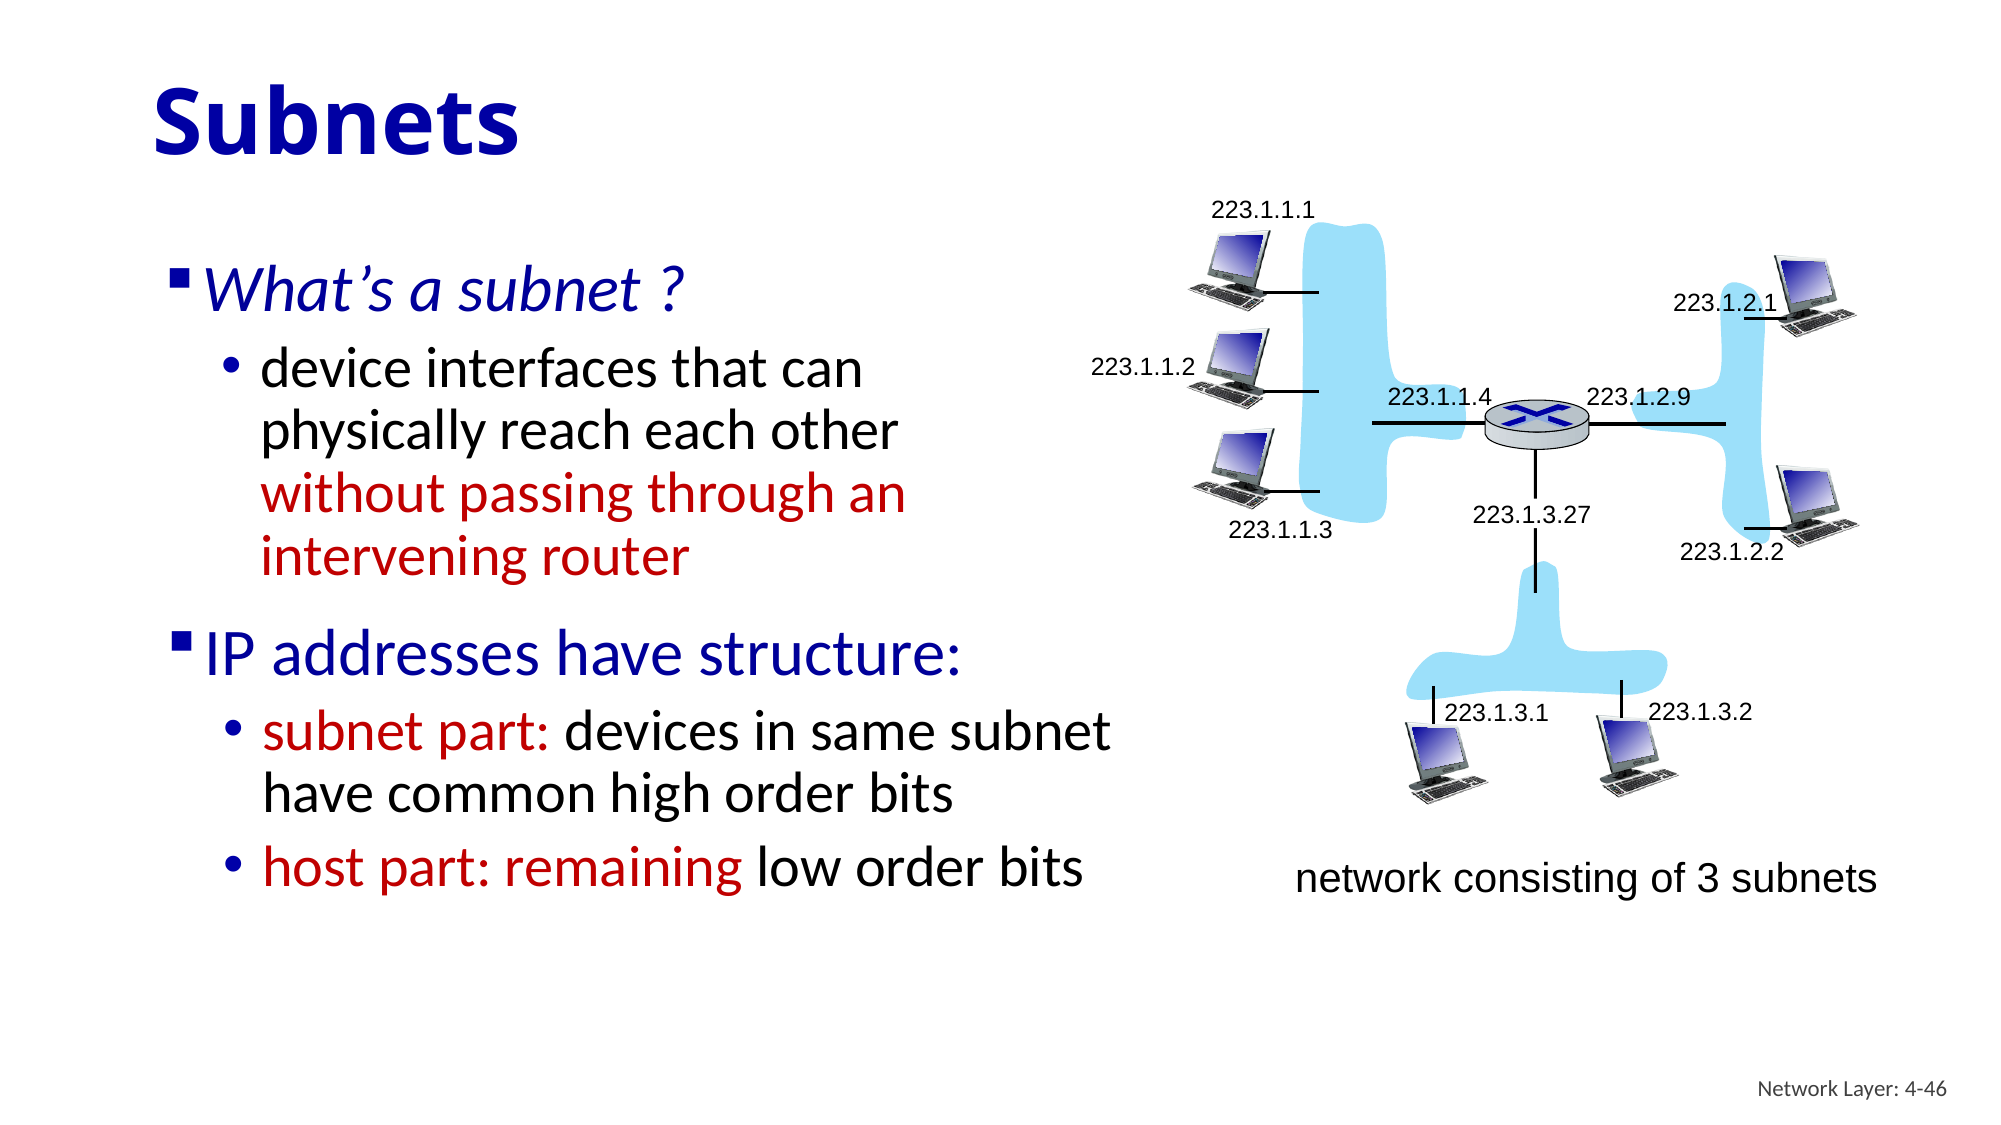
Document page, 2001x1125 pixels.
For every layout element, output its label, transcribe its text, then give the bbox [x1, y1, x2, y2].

text_box 223.1.1.1 [1196, 185, 1332, 231]
text_box 223.1.1.3 [1213, 506, 1349, 552]
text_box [1485, 399, 1589, 450]
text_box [1771, 251, 1877, 344]
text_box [1593, 711, 1699, 804]
text_box IP addresses have structure: subnet part: devices in same subnet have common high order bits host part: remaining low order bits [151, 609, 1145, 1048]
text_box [1167, 226, 1273, 318]
text_box network consisting of 3 subnets [1280, 843, 1893, 908]
text_box What’s a subnet ? device interfaces that can physically reach each other without passing through an intervening router [149, 246, 1053, 611]
text_box 223.1.1.4 [1372, 373, 1508, 418]
text_box [1636, 325, 1771, 528]
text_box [1075, 343, 1166, 389]
text_box 223.1.2.1 [1658, 279, 1771, 325]
text_box [1298, 223, 1467, 523]
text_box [1457, 491, 1608, 537]
slide_number Network Layer: 4-46 [1512, 1056, 1963, 1117]
text_box 223.1.2.9 [1571, 373, 1707, 419]
title Subnets [137, 51, 1863, 198]
text_box [1406, 561, 1668, 700]
text_box 223.1.2.2 [1665, 528, 1800, 573]
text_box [1773, 461, 1880, 554]
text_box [1402, 718, 1509, 811]
text_box 223.1.3.1 [1435, 688, 1565, 734]
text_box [1166, 324, 1272, 416]
text_box 223.1.3.2 [1633, 688, 1769, 733]
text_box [1171, 424, 1277, 516]
